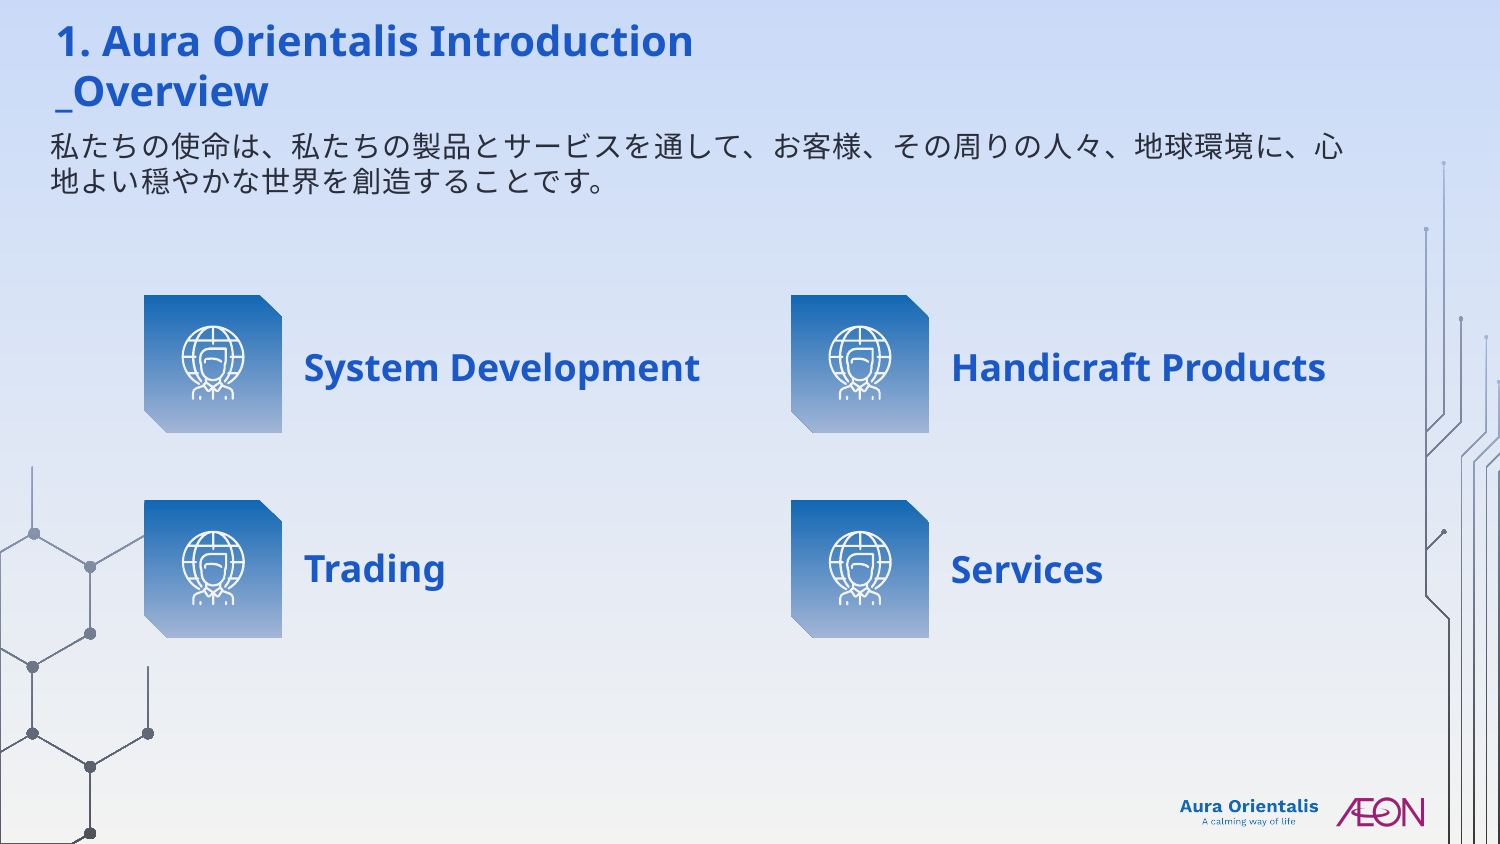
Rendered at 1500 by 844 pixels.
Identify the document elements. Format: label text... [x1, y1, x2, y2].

text_box [144, 499, 283, 639]
text_box Trading [289, 520, 791, 616]
text_box Handicraft Products [935, 319, 1438, 415]
text_box 私たちの使命は、私たちの製品とサービスを通して、お客様、その周りの人々、地球環境に、心地よい穏やかな世界を創造することです。 [50, 128, 1371, 199]
picture [1162, 797, 1424, 827]
text_box Services [935, 520, 1438, 616]
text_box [181, 325, 245, 401]
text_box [181, 530, 246, 606]
text_box [791, 500, 930, 639]
text_box [790, 294, 930, 434]
text_box System Development [289, 319, 791, 415]
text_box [828, 325, 892, 401]
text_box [828, 530, 892, 606]
title 1. Aura Orientalis Introduction _Overview [40, 31, 1305, 99]
text_box [144, 294, 283, 433]
